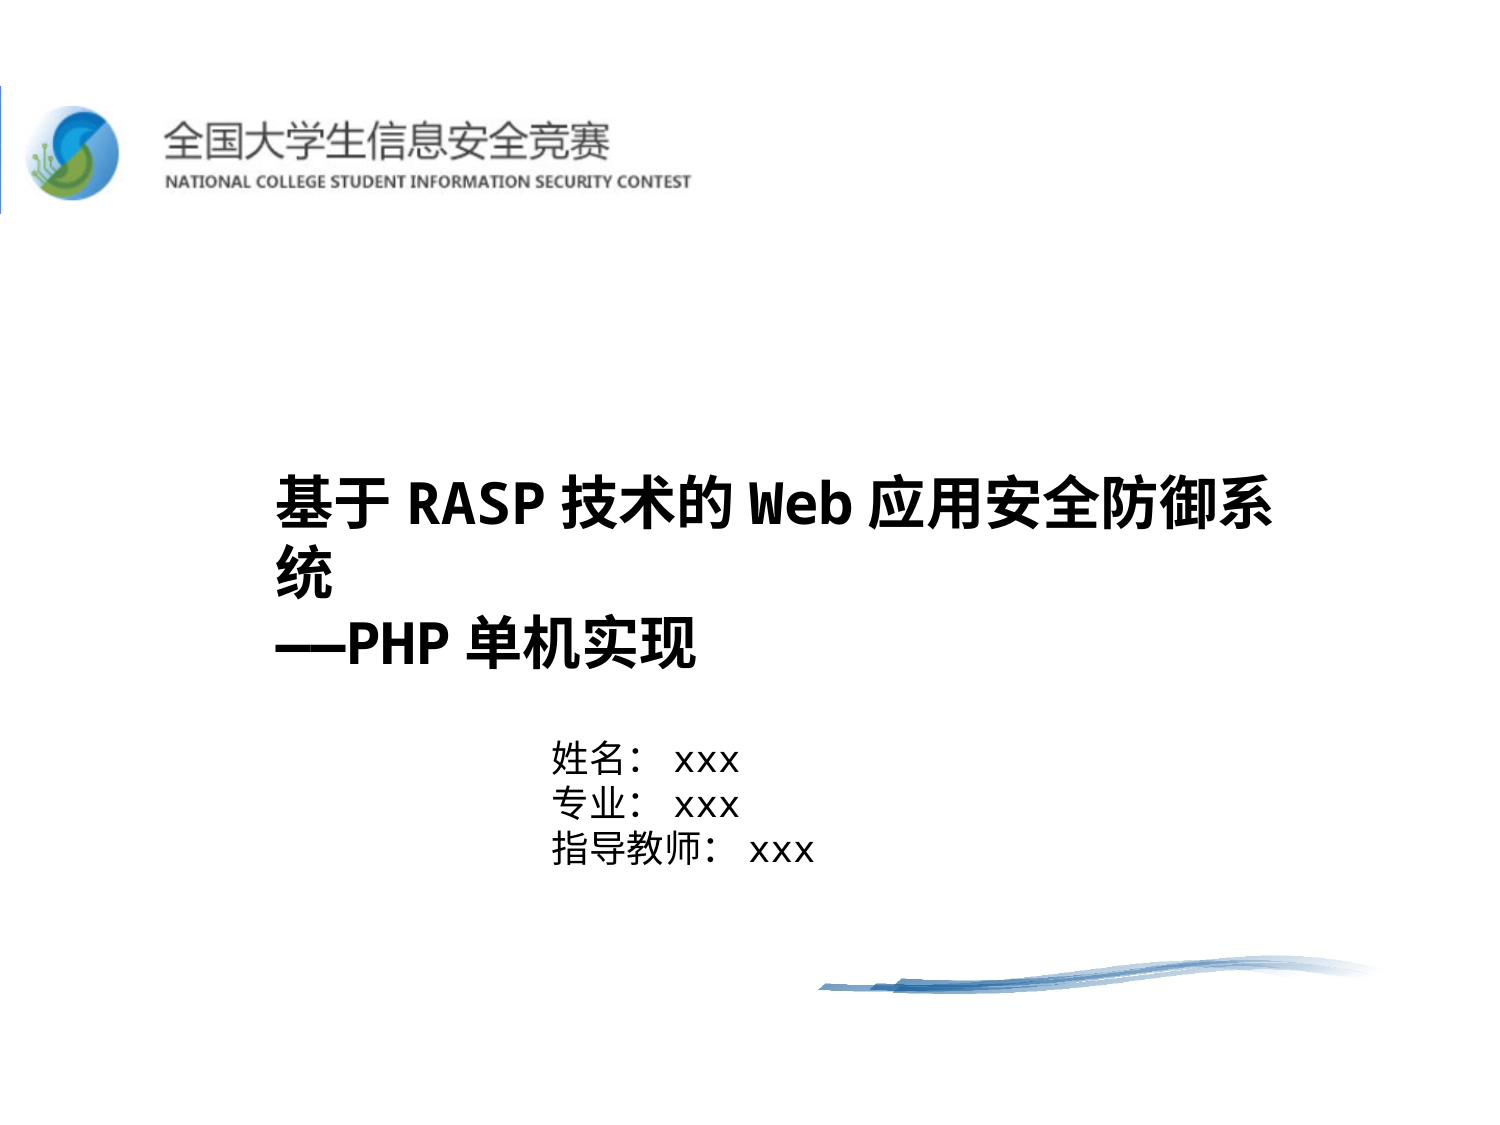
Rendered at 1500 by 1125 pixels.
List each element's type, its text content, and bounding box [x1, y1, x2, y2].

text_box 姓名：xxx 专业：xxx 指导教师：xxx [536, 727, 831, 878]
text_box 基于RASP技术的Web应用安全防御系统 ——PHP单机实现 [260, 458, 1328, 684]
picture [737, 860, 1471, 1089]
picture [0, 86, 761, 214]
